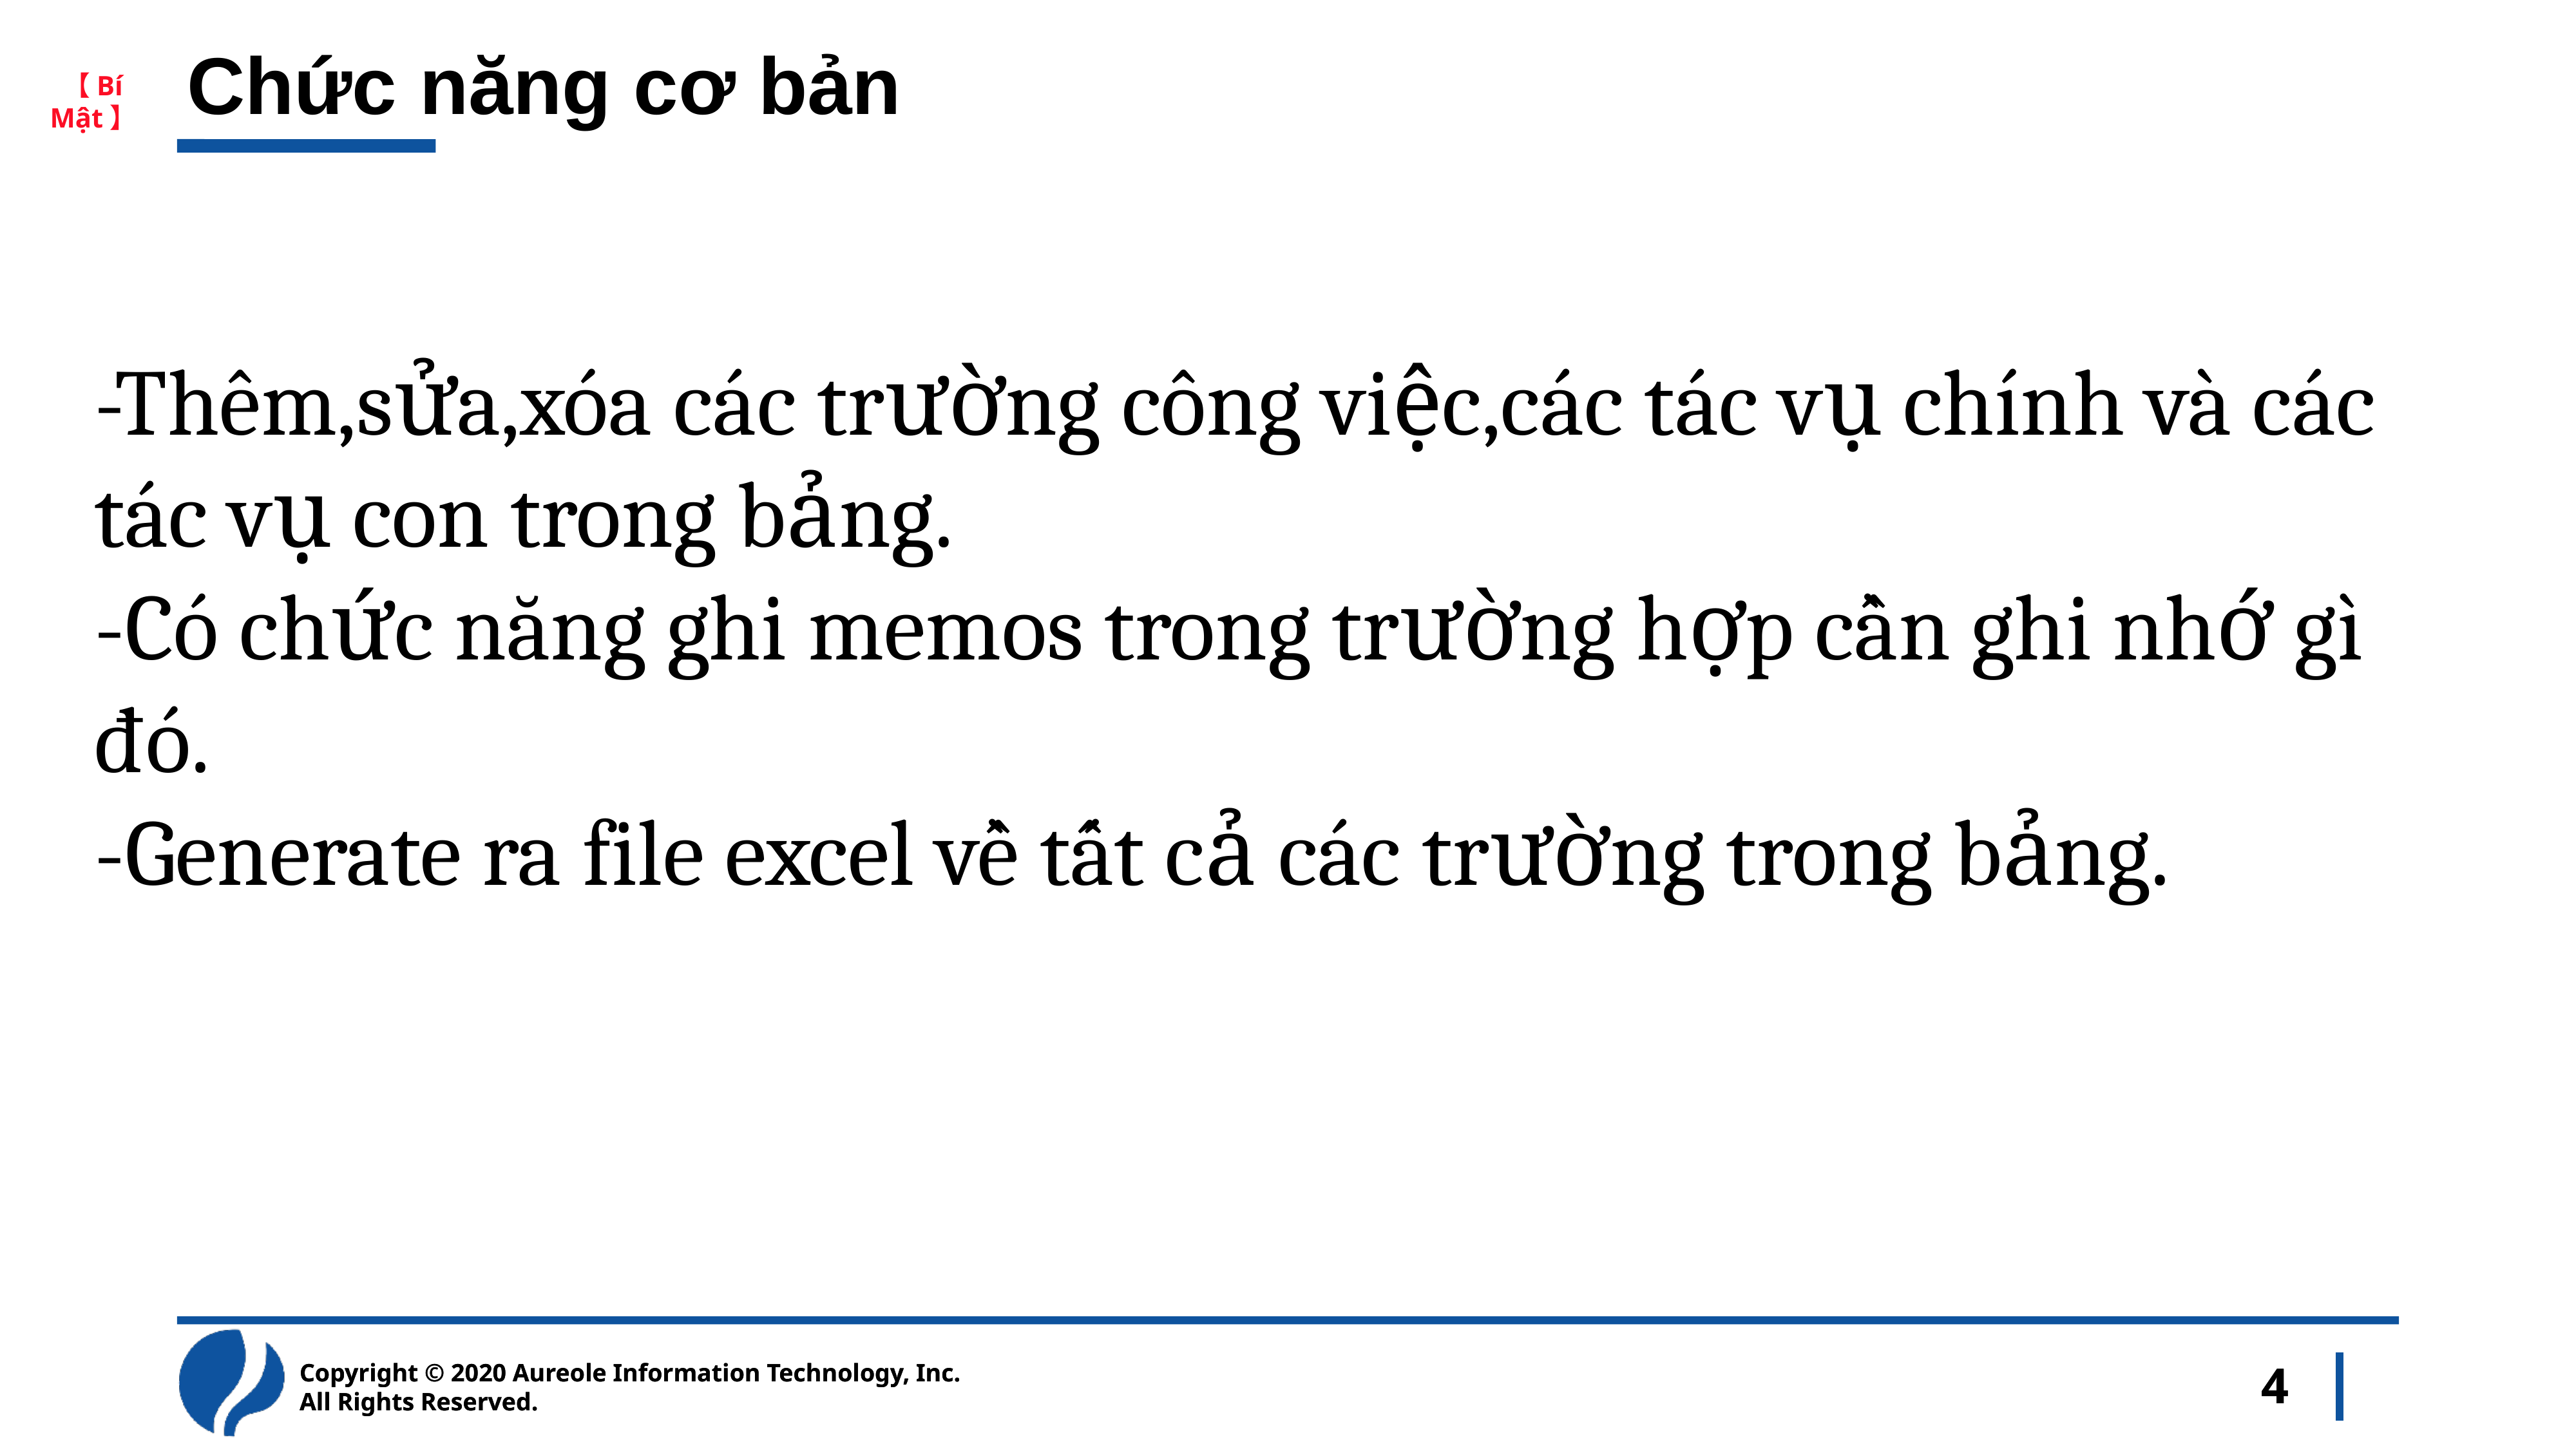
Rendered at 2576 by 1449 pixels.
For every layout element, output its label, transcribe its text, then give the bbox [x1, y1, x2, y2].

picture [177, 1327, 291, 1441]
text_box -Thêm,sửa,xóa các trường công việc,các tác vụ chính và các tác vụ con trong bảng. -Có chức năng ghi memos trong trường hợp cần ghi nhớ gì đó. -Generate ra file excel về tất cả các trường trong bảng. [84, 336, 2464, 909]
title Chức năng cơ bản [177, 30, 2399, 146]
